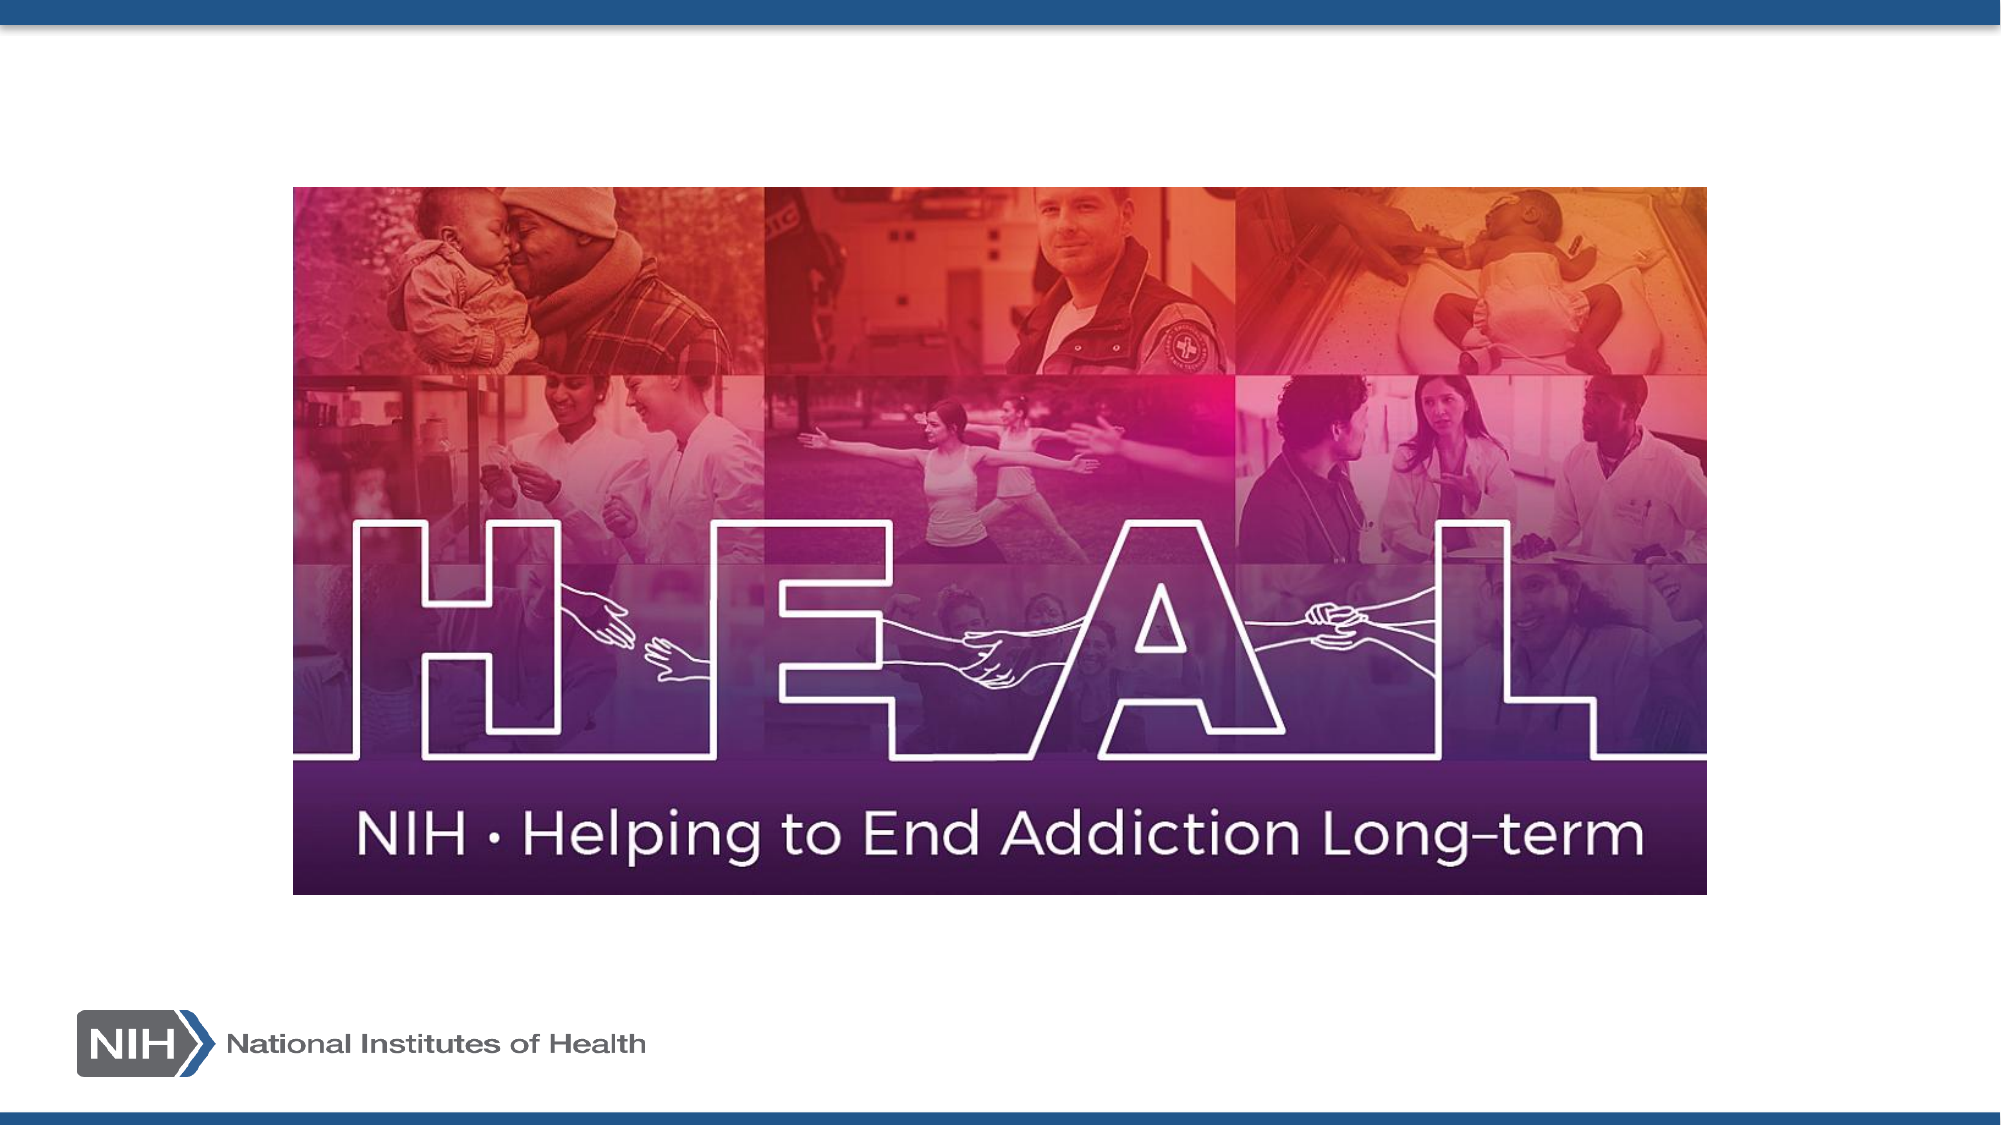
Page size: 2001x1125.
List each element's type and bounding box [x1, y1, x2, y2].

picture [293, 187, 1707, 895]
picture [77, 1010, 645, 1077]
